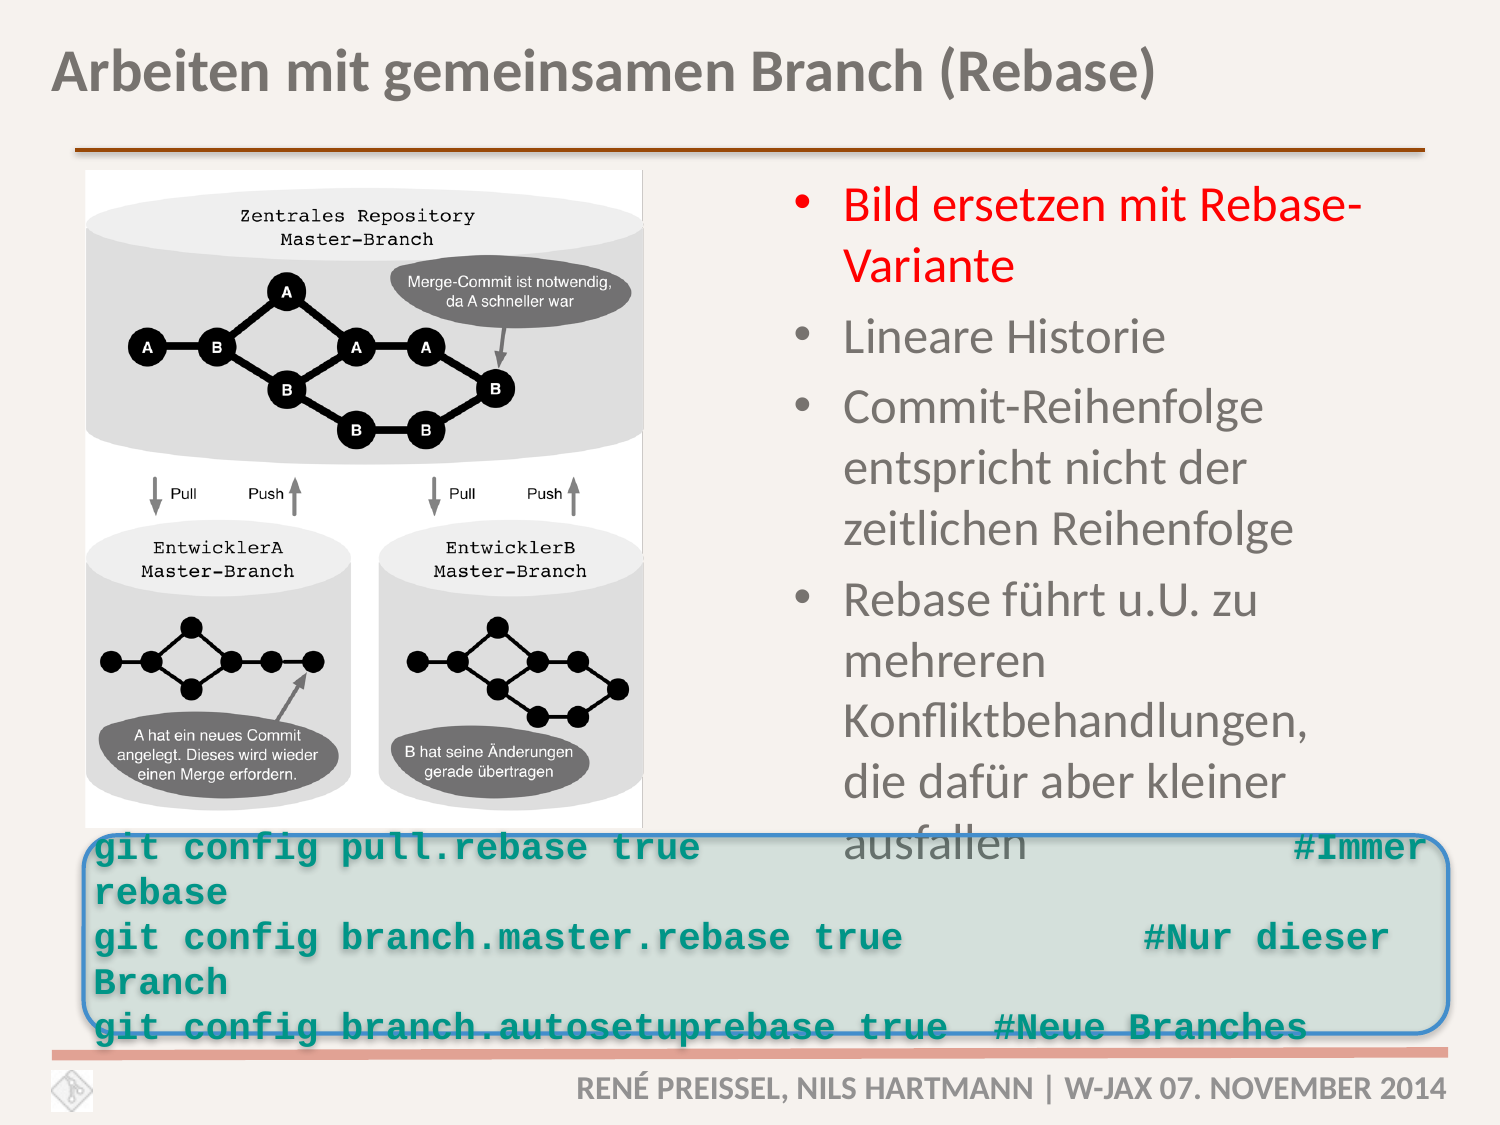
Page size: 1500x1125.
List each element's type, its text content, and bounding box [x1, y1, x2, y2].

text_box git config pull.rebase true #Immer rebase git config branch.master.rebase true #Nur dieser Branch git config branch.autosetuprebase true #Neue Branches [82, 834, 1449, 1035]
list Bild ersetzen mit Rebase-Variante Lineare Historie Commit-Reihenfolge entspricht nicht der zeitlichen Reihenfolge Rebase führt u.U. zu mehreren Konfliktbehandlungen, die dafür aber kleiner ausfallen [793, 170, 1375, 833]
title Arbeiten mit gemeinsamen Branch (Rebase) [51, 30, 1449, 104]
picture [66, 170, 663, 828]
picture [51, 1070, 93, 1112]
